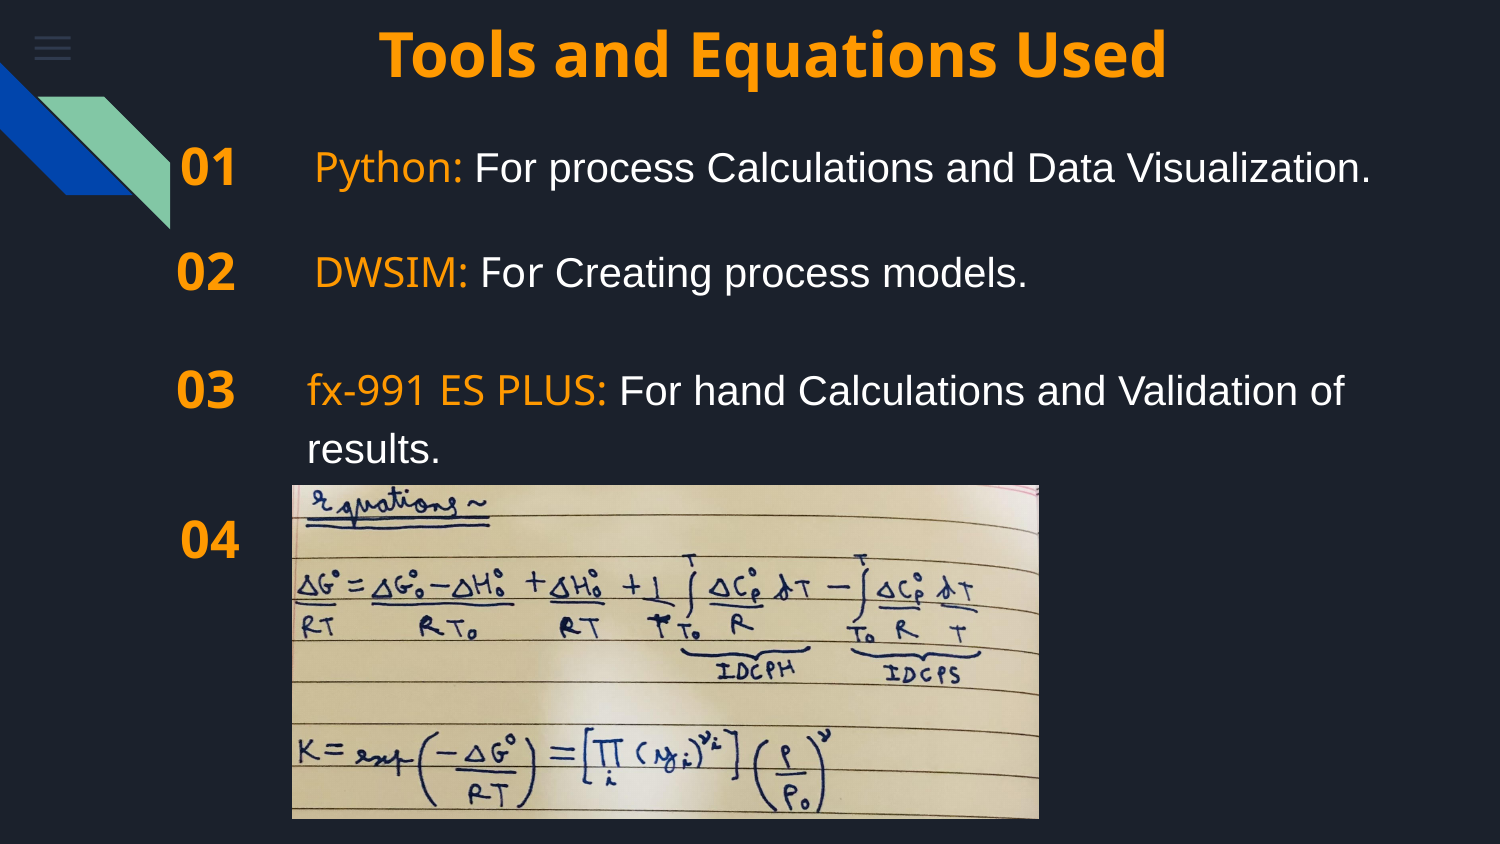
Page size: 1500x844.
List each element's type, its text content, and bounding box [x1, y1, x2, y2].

title Tools and Equations Used [21, 0, 1449, 119]
text_box 04 [165, 491, 268, 597]
text_box 01 [165, 118, 296, 223]
list Python: For process Calculations and Data Visualization. [298, 118, 1437, 238]
list fx-991 ES PLUS: For hand Calculations and Validation of results. [291, 341, 1481, 461]
list DWSIM: For Creating process models. [298, 222, 1298, 328]
text_box 03 [161, 341, 291, 446]
picture [292, 484, 1039, 819]
text_box 02 [161, 222, 292, 328]
